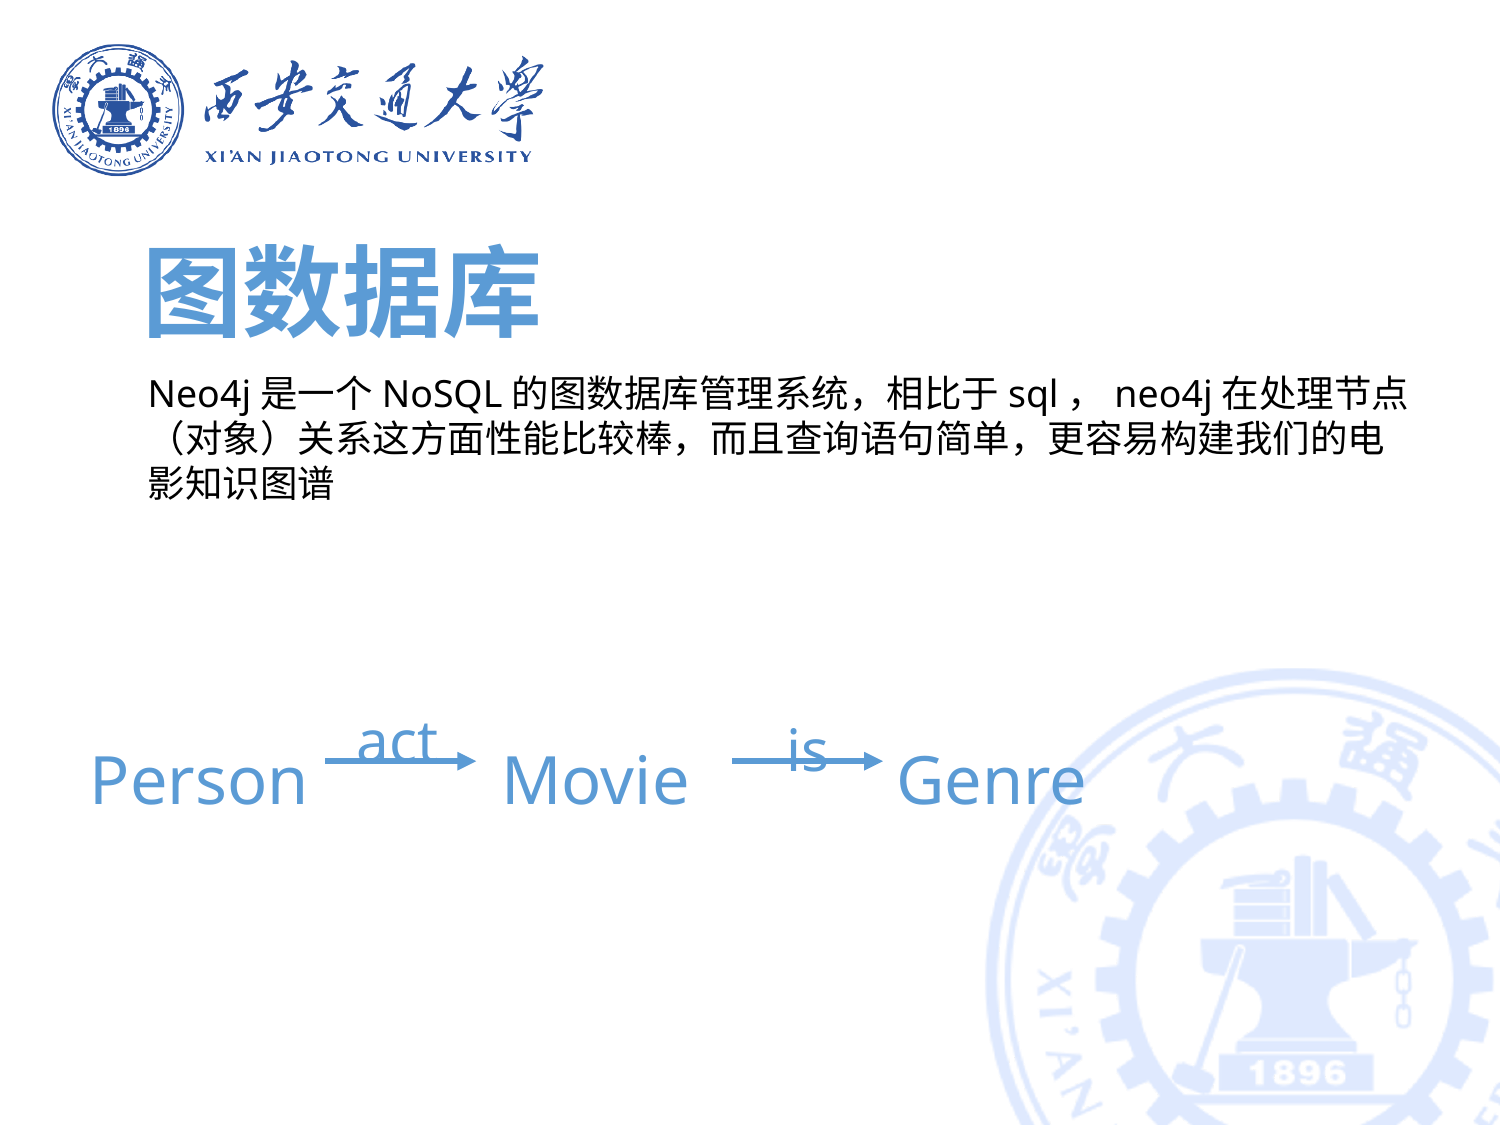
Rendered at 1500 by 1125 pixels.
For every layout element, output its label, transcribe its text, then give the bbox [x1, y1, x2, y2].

picture [52, 13, 559, 192]
text_box Movie [448, 650, 743, 826]
text_box Neo4j是一个NoSQL的图数据库管理系统，相比于sql，neo4j在处理节点（对象）关系这方面性能比较棒，而且查询语句简单，更容易构建我们的电影知识图谱 [132, 362, 1425, 513]
text_box is [660, 636, 955, 791]
picture [984, 668, 1500, 1125]
text_box act [250, 626, 545, 781]
text_box Genre [844, 650, 1140, 826]
text_box 图数据库 [88, 102, 596, 358]
text_box Person [52, 650, 347, 826]
